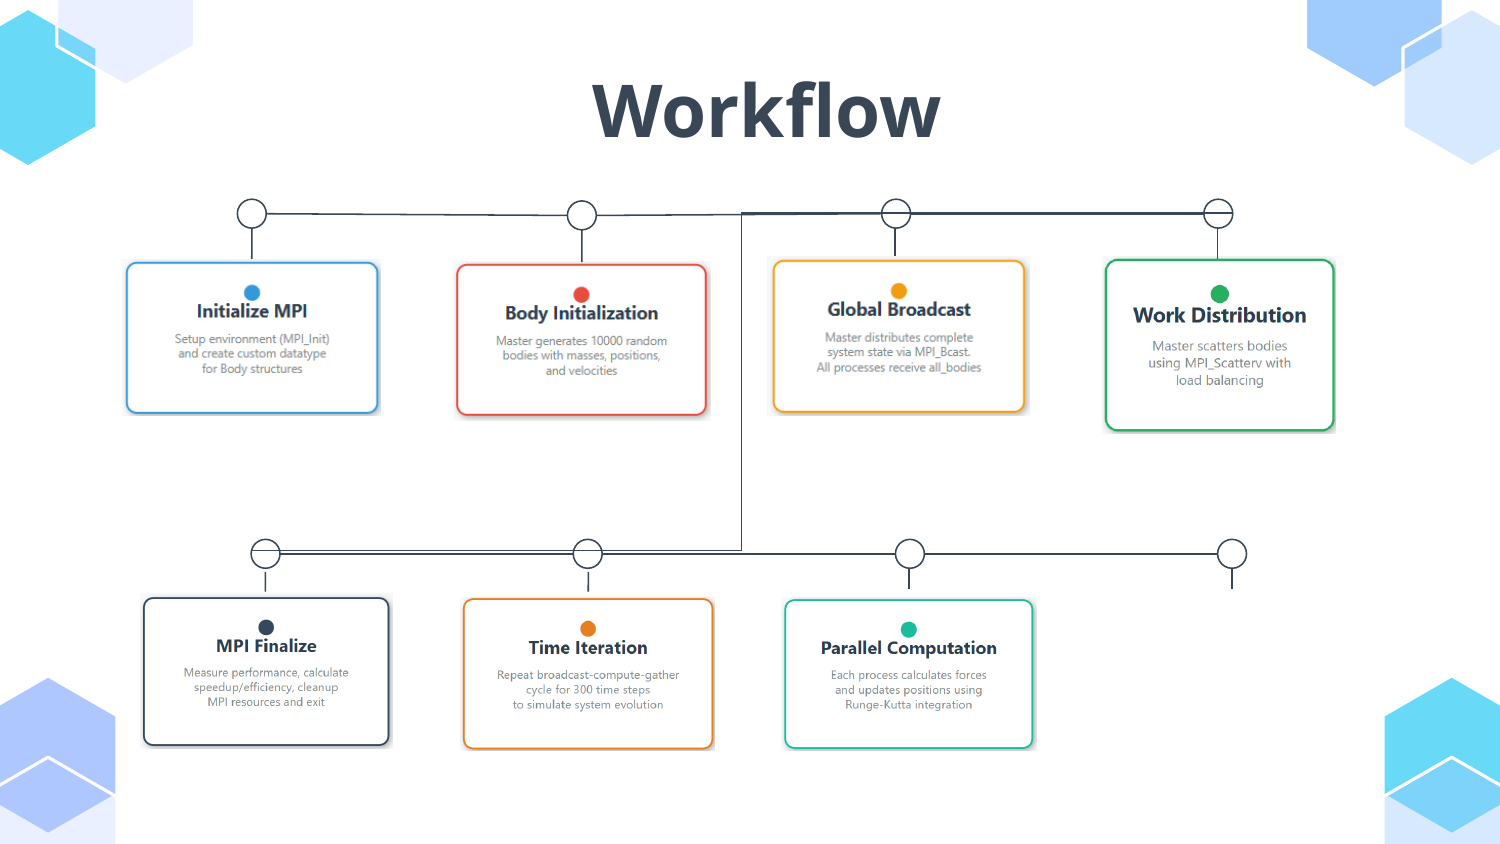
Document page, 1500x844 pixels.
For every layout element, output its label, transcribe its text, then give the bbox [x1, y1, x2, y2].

text_box [1219, 540, 1247, 569]
picture [781, 597, 1037, 751]
picture [122, 259, 381, 417]
picture [1102, 256, 1336, 435]
text_box [252, 560, 279, 569]
text_box [882, 199, 911, 211]
text_box [575, 560, 601, 569]
picture [140, 593, 393, 749]
text_box [568, 200, 596, 211]
text_box [1204, 199, 1233, 212]
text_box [250, 212, 1233, 551]
title Workflow [135, 49, 1399, 144]
picture [452, 261, 711, 422]
picture [766, 256, 1030, 416]
picture [460, 597, 716, 751]
text_box [897, 560, 923, 569]
text_box [237, 199, 266, 227]
